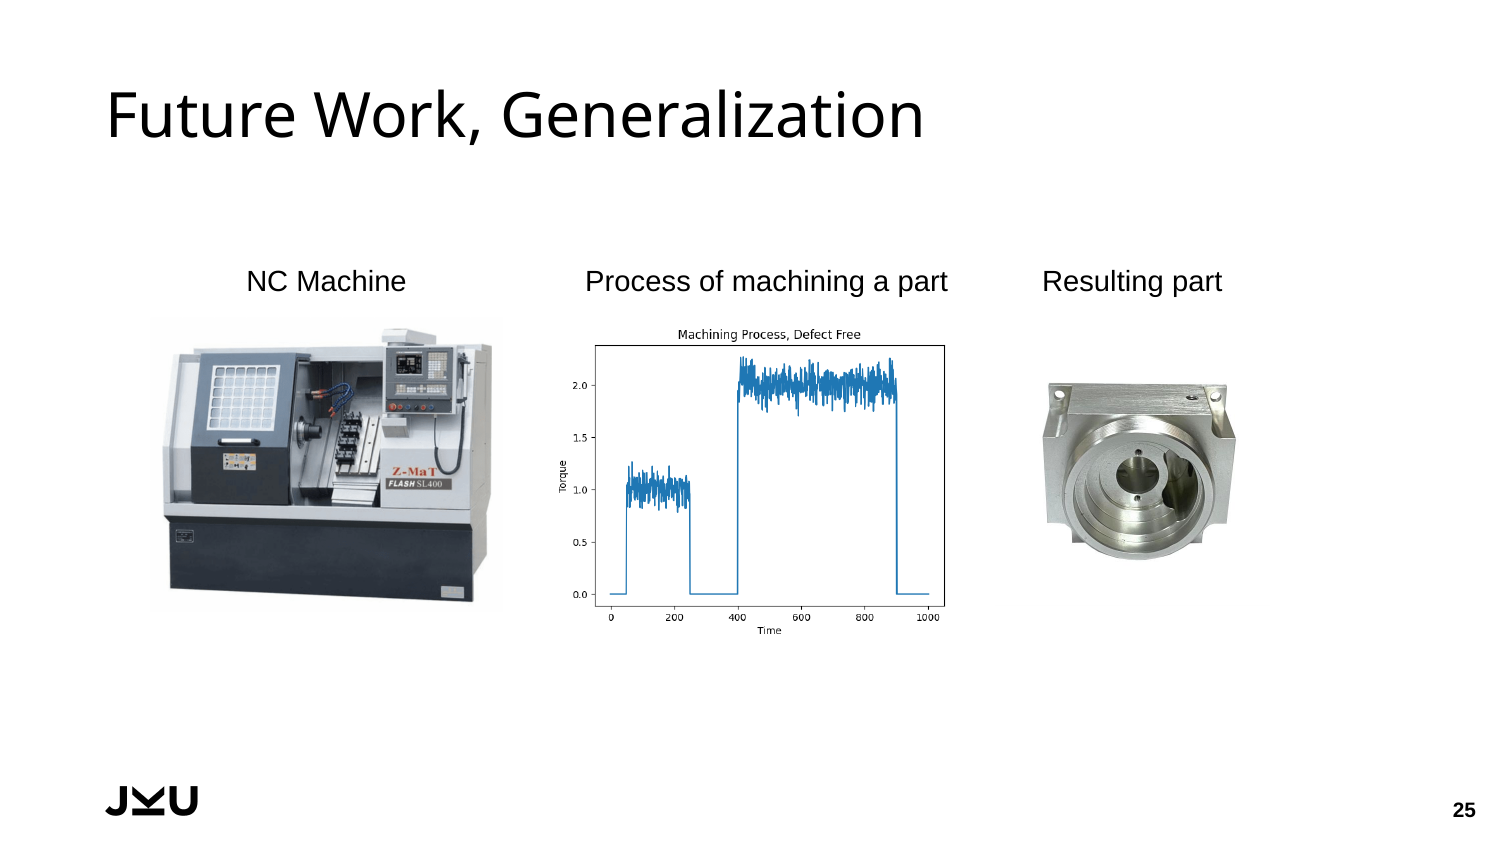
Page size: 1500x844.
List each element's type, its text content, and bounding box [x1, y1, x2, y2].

text_box Resulting part [1027, 254, 1238, 305]
slide_number 25 [1406, 786, 1491, 832]
picture [537, 304, 989, 643]
text_box Process of machining a part [570, 254, 964, 303]
text_box NC Machine [231, 254, 422, 305]
picture [98, 778, 211, 825]
title Future Work, Generalization [90, 80, 1393, 196]
picture [150, 316, 503, 612]
picture [995, 333, 1270, 606]
